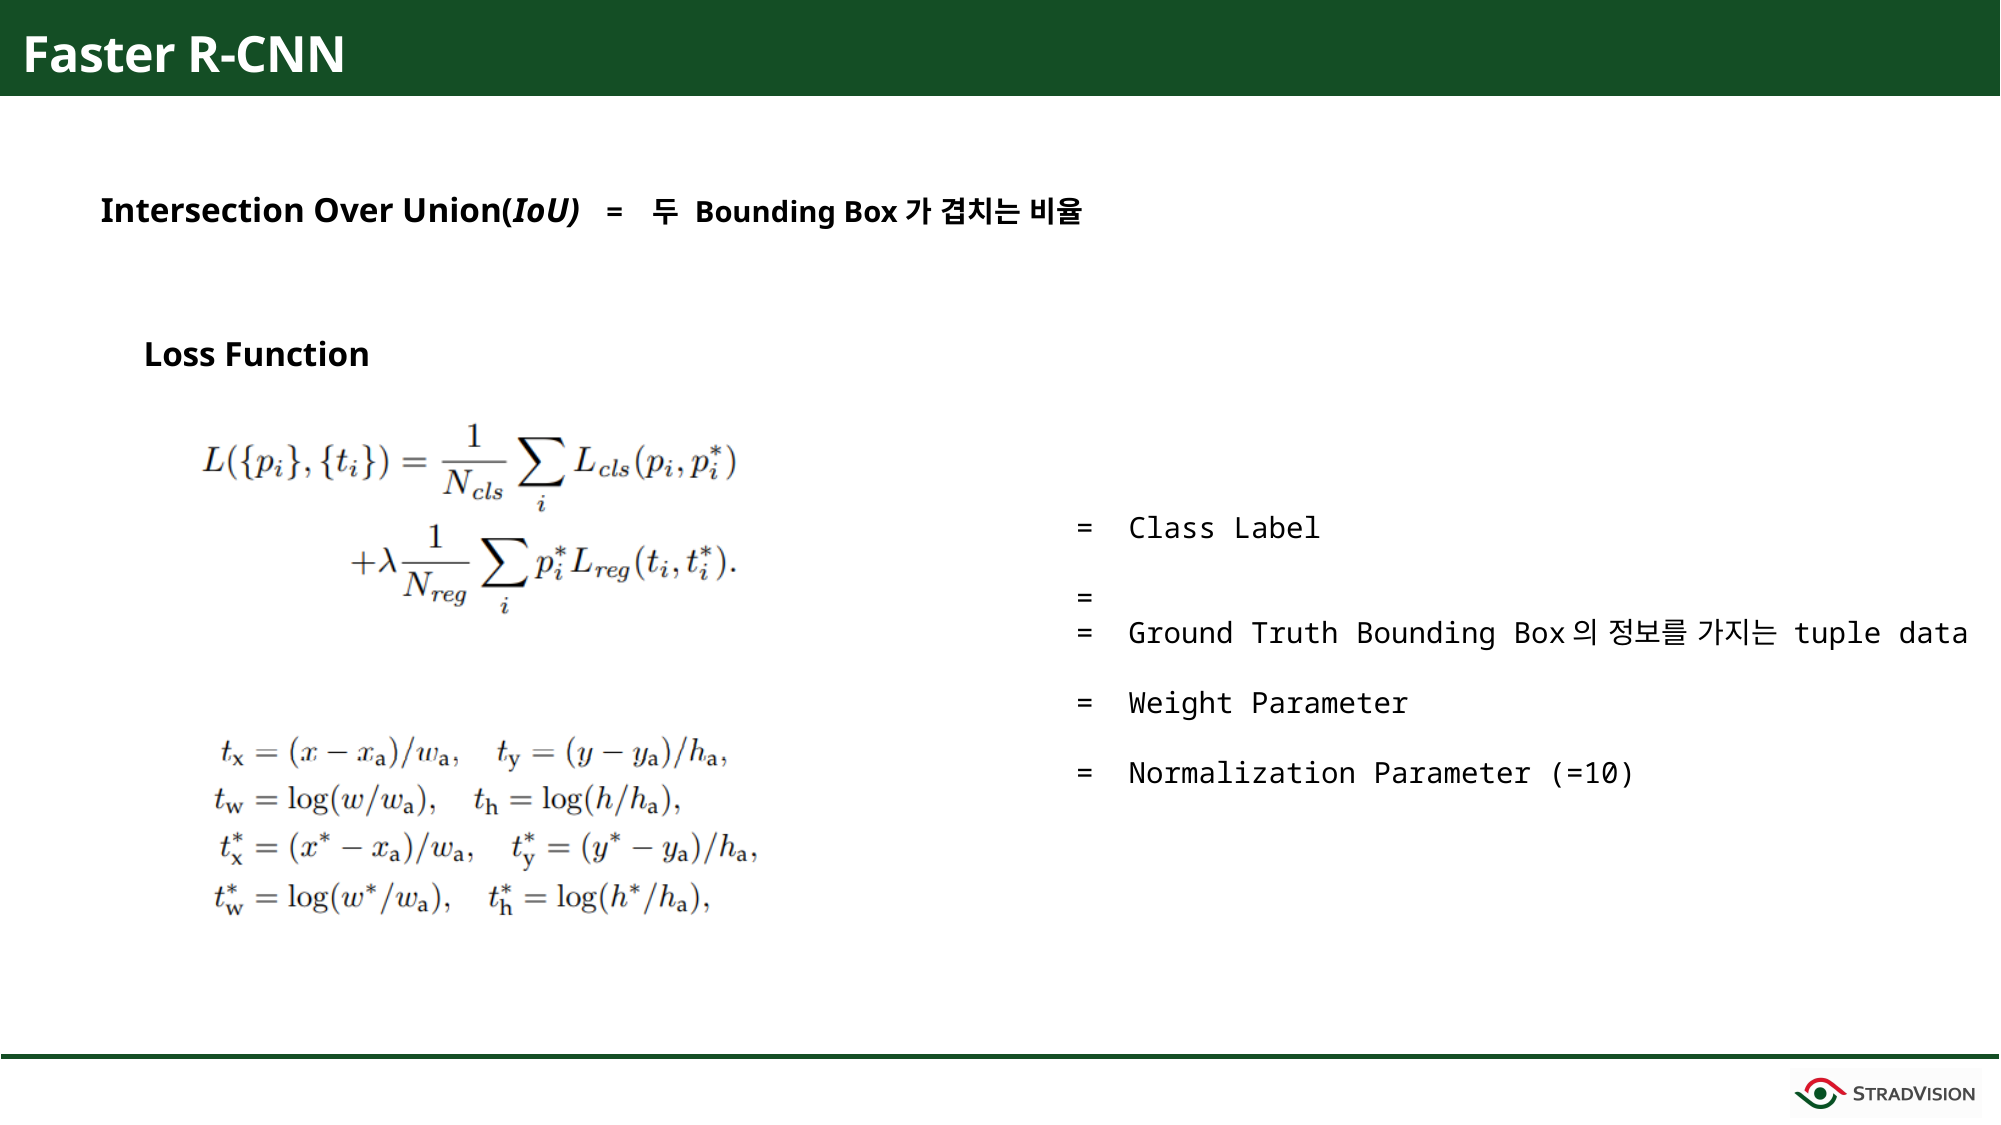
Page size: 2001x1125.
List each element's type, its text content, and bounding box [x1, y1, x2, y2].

text_box [0, 1052, 2000, 1062]
text_box Faster R-CNN [7, 3, 1982, 92]
picture [171, 400, 763, 635]
text_box Intersection Over Union(IoU) = 두 Bounding Box가 겹치는 비율 [85, 181, 1593, 237]
text_box [0, 0, 2000, 96]
picture [171, 720, 763, 931]
text_box Loss Function [128, 325, 1636, 381]
picture [1789, 1067, 1982, 1118]
